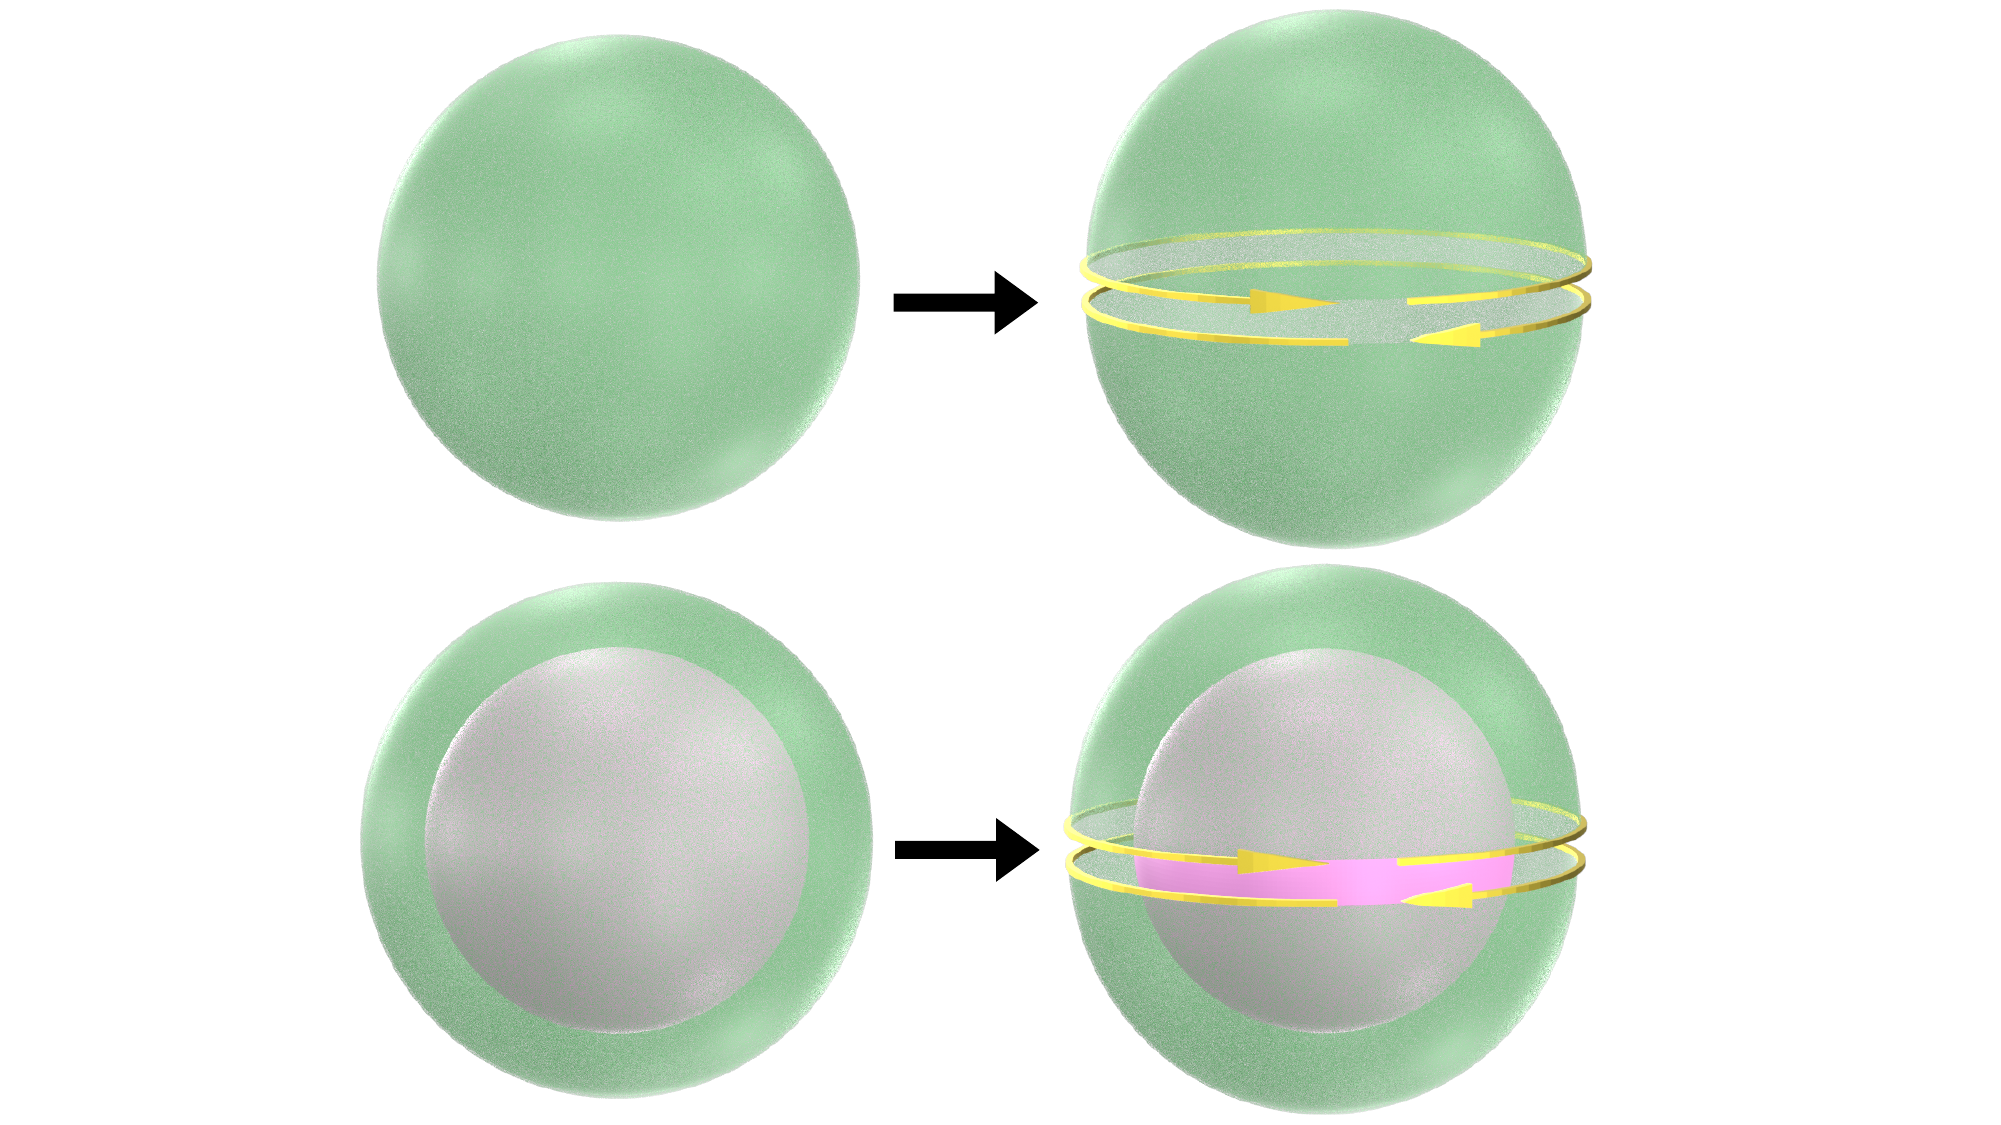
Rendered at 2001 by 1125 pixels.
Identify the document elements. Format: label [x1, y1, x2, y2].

text_box [894, 815, 1042, 884]
text_box [892, 268, 1040, 337]
picture [363, 10, 870, 528]
picture [342, 567, 885, 1103]
picture [1058, 0, 1610, 1125]
